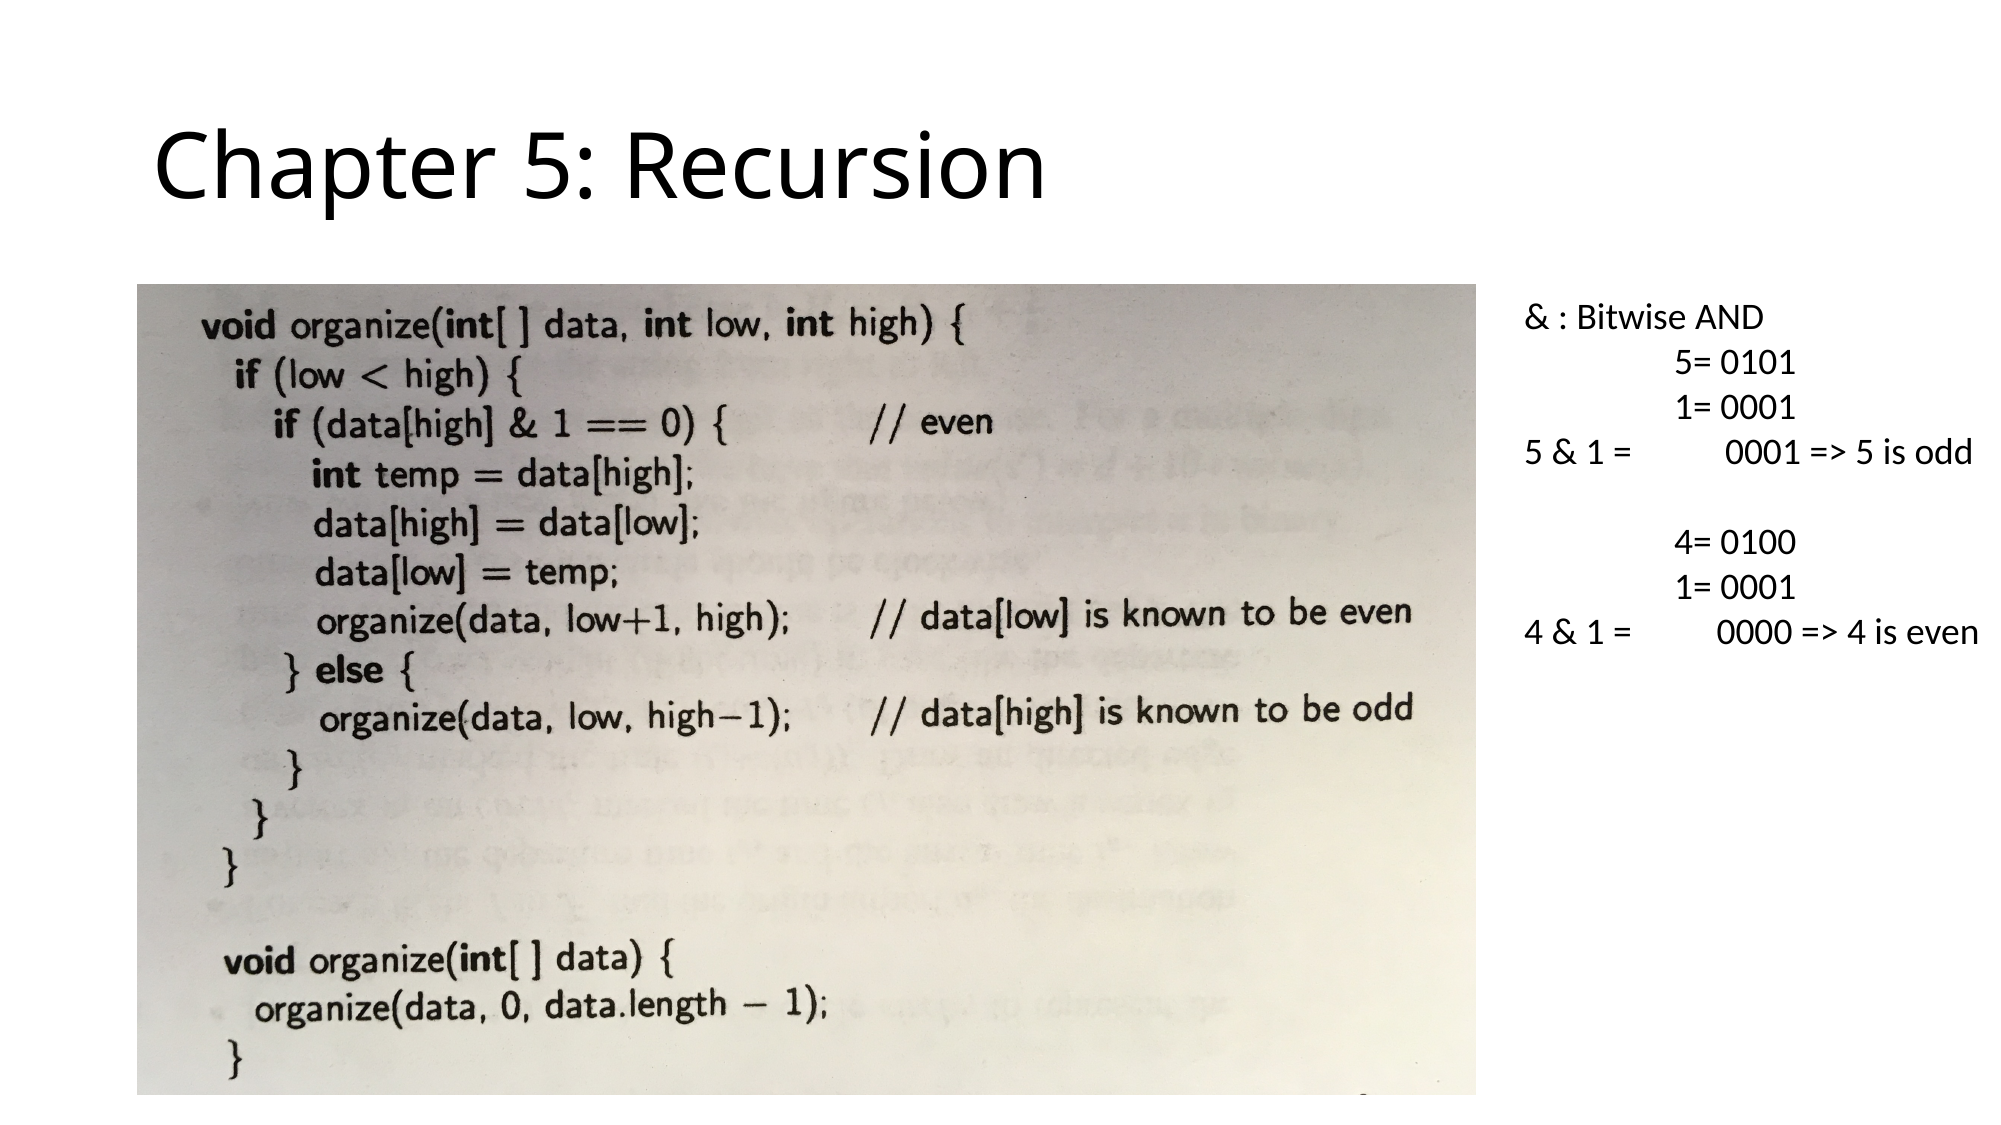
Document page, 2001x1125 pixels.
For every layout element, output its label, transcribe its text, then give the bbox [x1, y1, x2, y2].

picture [137, 284, 1476, 1095]
title Chapter 5: Recursion [137, 59, 1863, 278]
text_box & : Bitwise AND 5= 0101 1= 0001 5 & 1 = 0001 => 5 is odd 4= 0100 1= 0001 4 & 1 = 0000 => 4 is even [1509, 284, 2000, 750]
